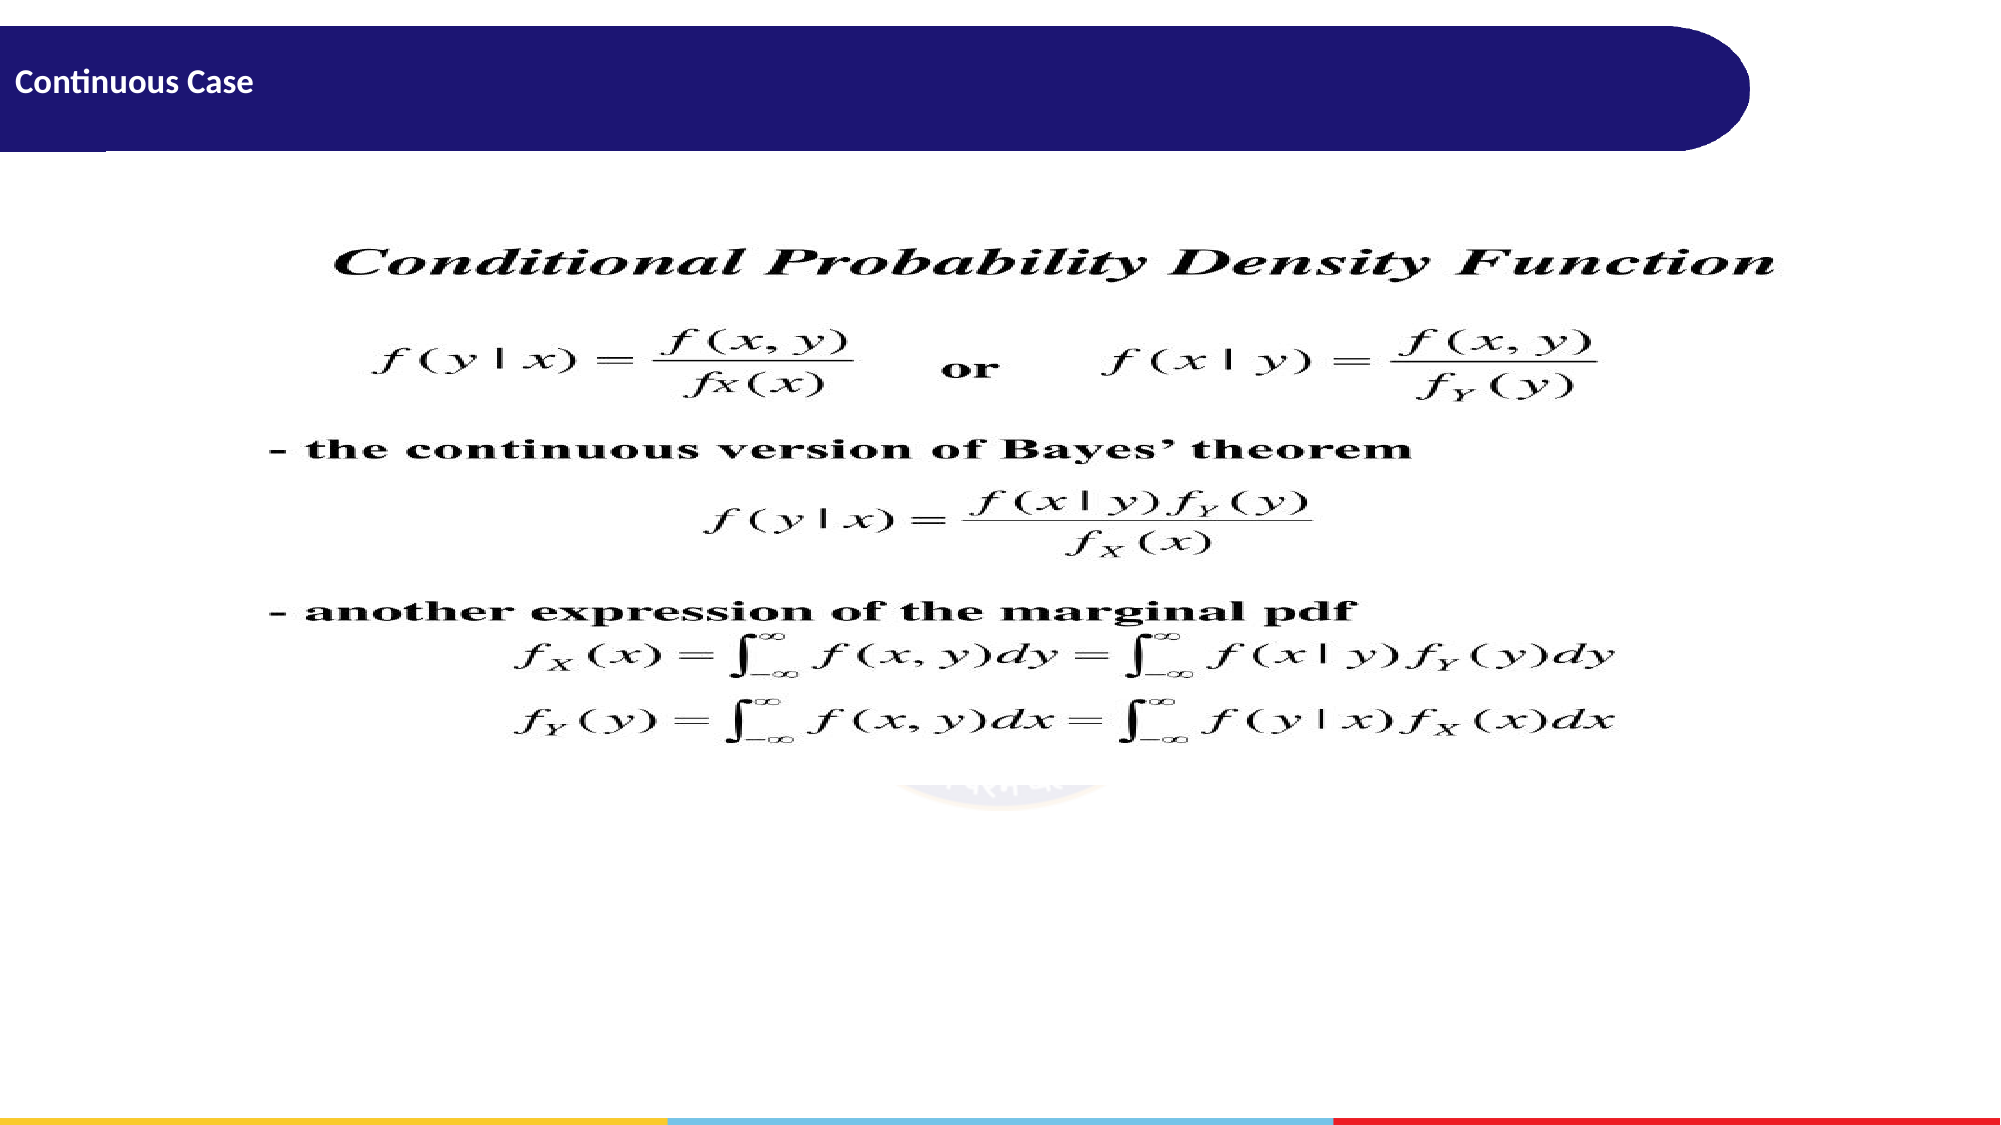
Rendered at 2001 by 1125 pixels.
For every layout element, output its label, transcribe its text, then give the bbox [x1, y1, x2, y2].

picture [0, 1118, 2000, 1125]
title Continuous Case [0, 26, 1667, 152]
picture [105, 26, 2000, 785]
